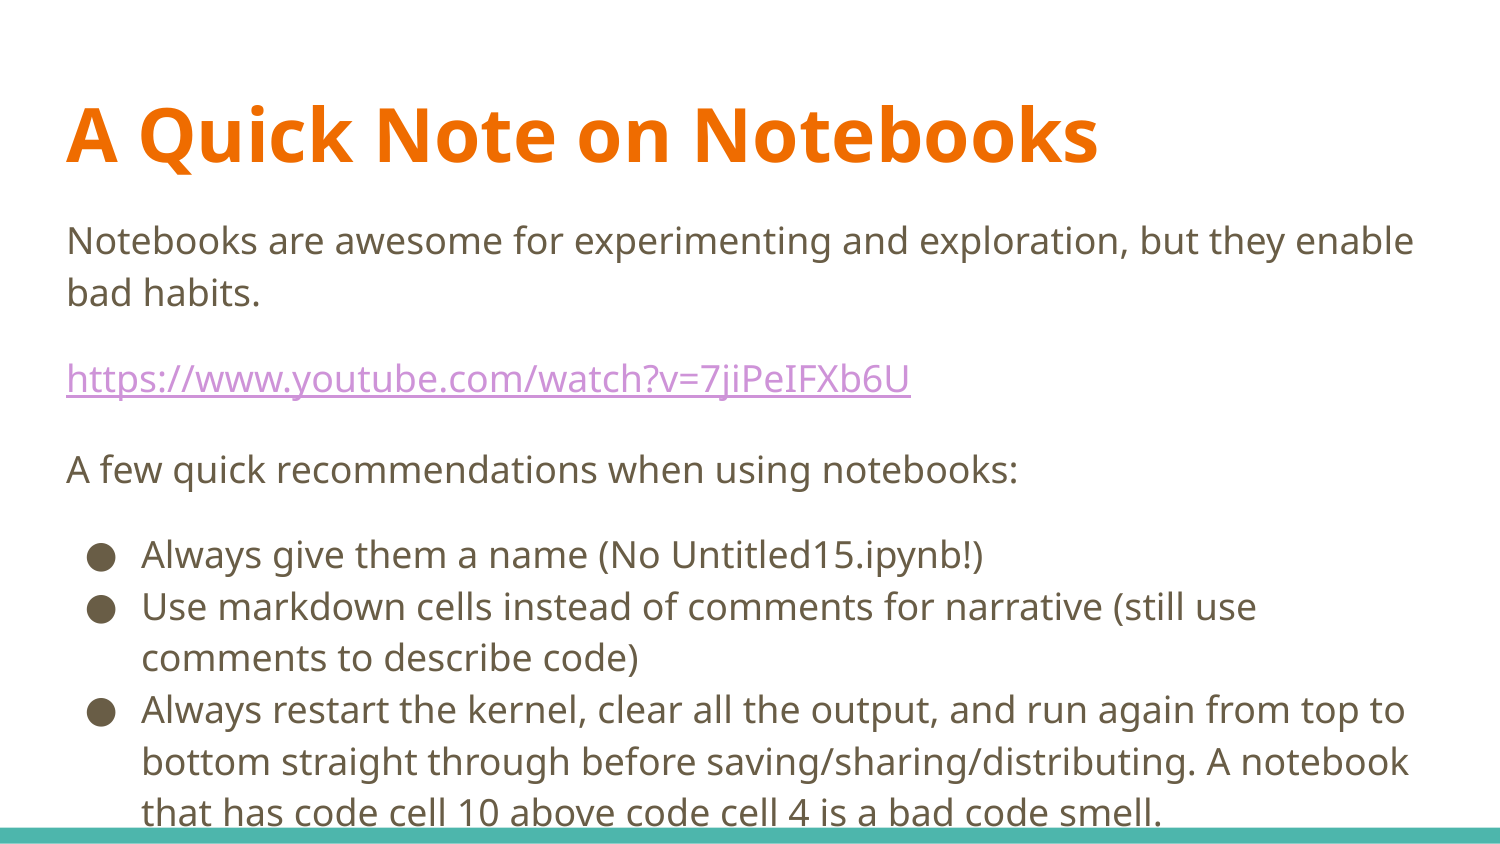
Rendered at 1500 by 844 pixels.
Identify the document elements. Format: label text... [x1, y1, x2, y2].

title A Quick Note on Notebooks [51, 72, 1449, 189]
list Notebooks are awesome for experimenting and exploration, but they enable bad habits. https://www.youtube.com/watch?v=7jiPeIFXb6U A few quick recommendations when using notebooks: Always give them a name (No Untitled15.ipynb!) Use markdown cells instead of comments for narrative (still use comments to describe code) Always restart the kernel, clear all the output, and run again from top to bottom straight through before saving/sharing/distributing. A notebook that has code cell 10 above code cell 4 is a bad code smell. [51, 195, 1449, 822]
